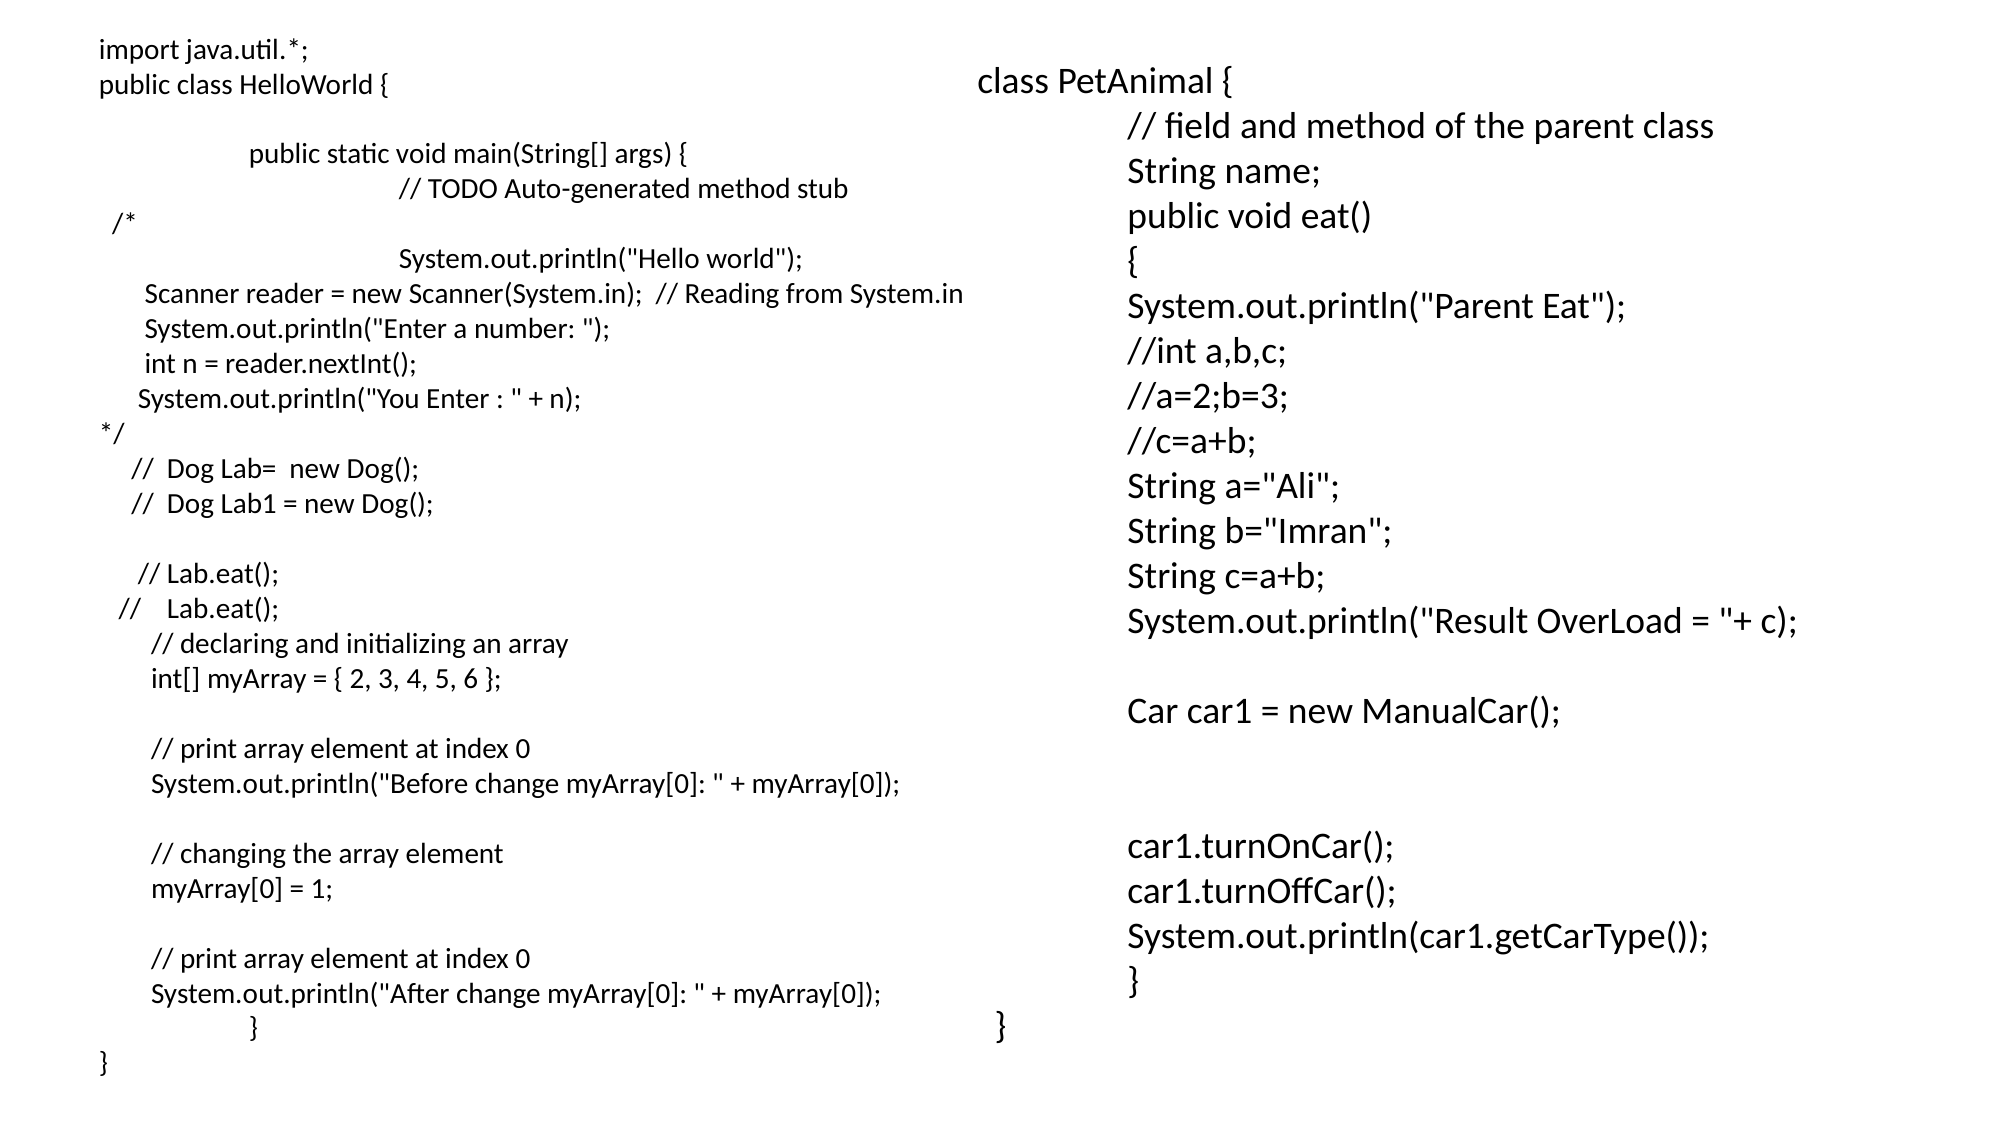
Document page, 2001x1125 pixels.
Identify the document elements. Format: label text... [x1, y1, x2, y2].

text_box class PetAnimal { // field and method of the parent class String name; public void eat() { System.out.println("Parent Eat"); //int a,b,c; //a=2;b=3; //c=a+b; String a="Ali"; String b="Imran"; String c=a+b; System.out.println("Result OverLoad = "+ c); Car car1 = new ManualCar(); car1.turnOnCar(); car1.turnOffCar(); System.out.println(car1.getCarType()); } } [962, 48, 1963, 1054]
text_box import java.util.*; public class HelloWorld { public static void main(String[] args) { // TODO Auto-generated method stub /* System.out.println("Hello world"); Scanner reader = new Scanner(System.in); // Reading from System.in System.out.println("Enter a number: "); int n = reader.nextInt(); System.out.println("You Enter : " + n); */ // Dog Lab= new Dog(); // Dog Lab1 = new Dog(); // Lab.eat(); // Lab.eat(); // declaring and initializing an array int[] myArray = { 2, 3, 4, 5, 6 }; // print array element at index 0 System.out.println("Before change myArray[0]: " + myArray[0]); // changing the array element myArray[0] = 1; // print array element at index 0 System.out.println("After change myArray[0]: " + myArray[0]); } } [84, 22, 1219, 1087]
